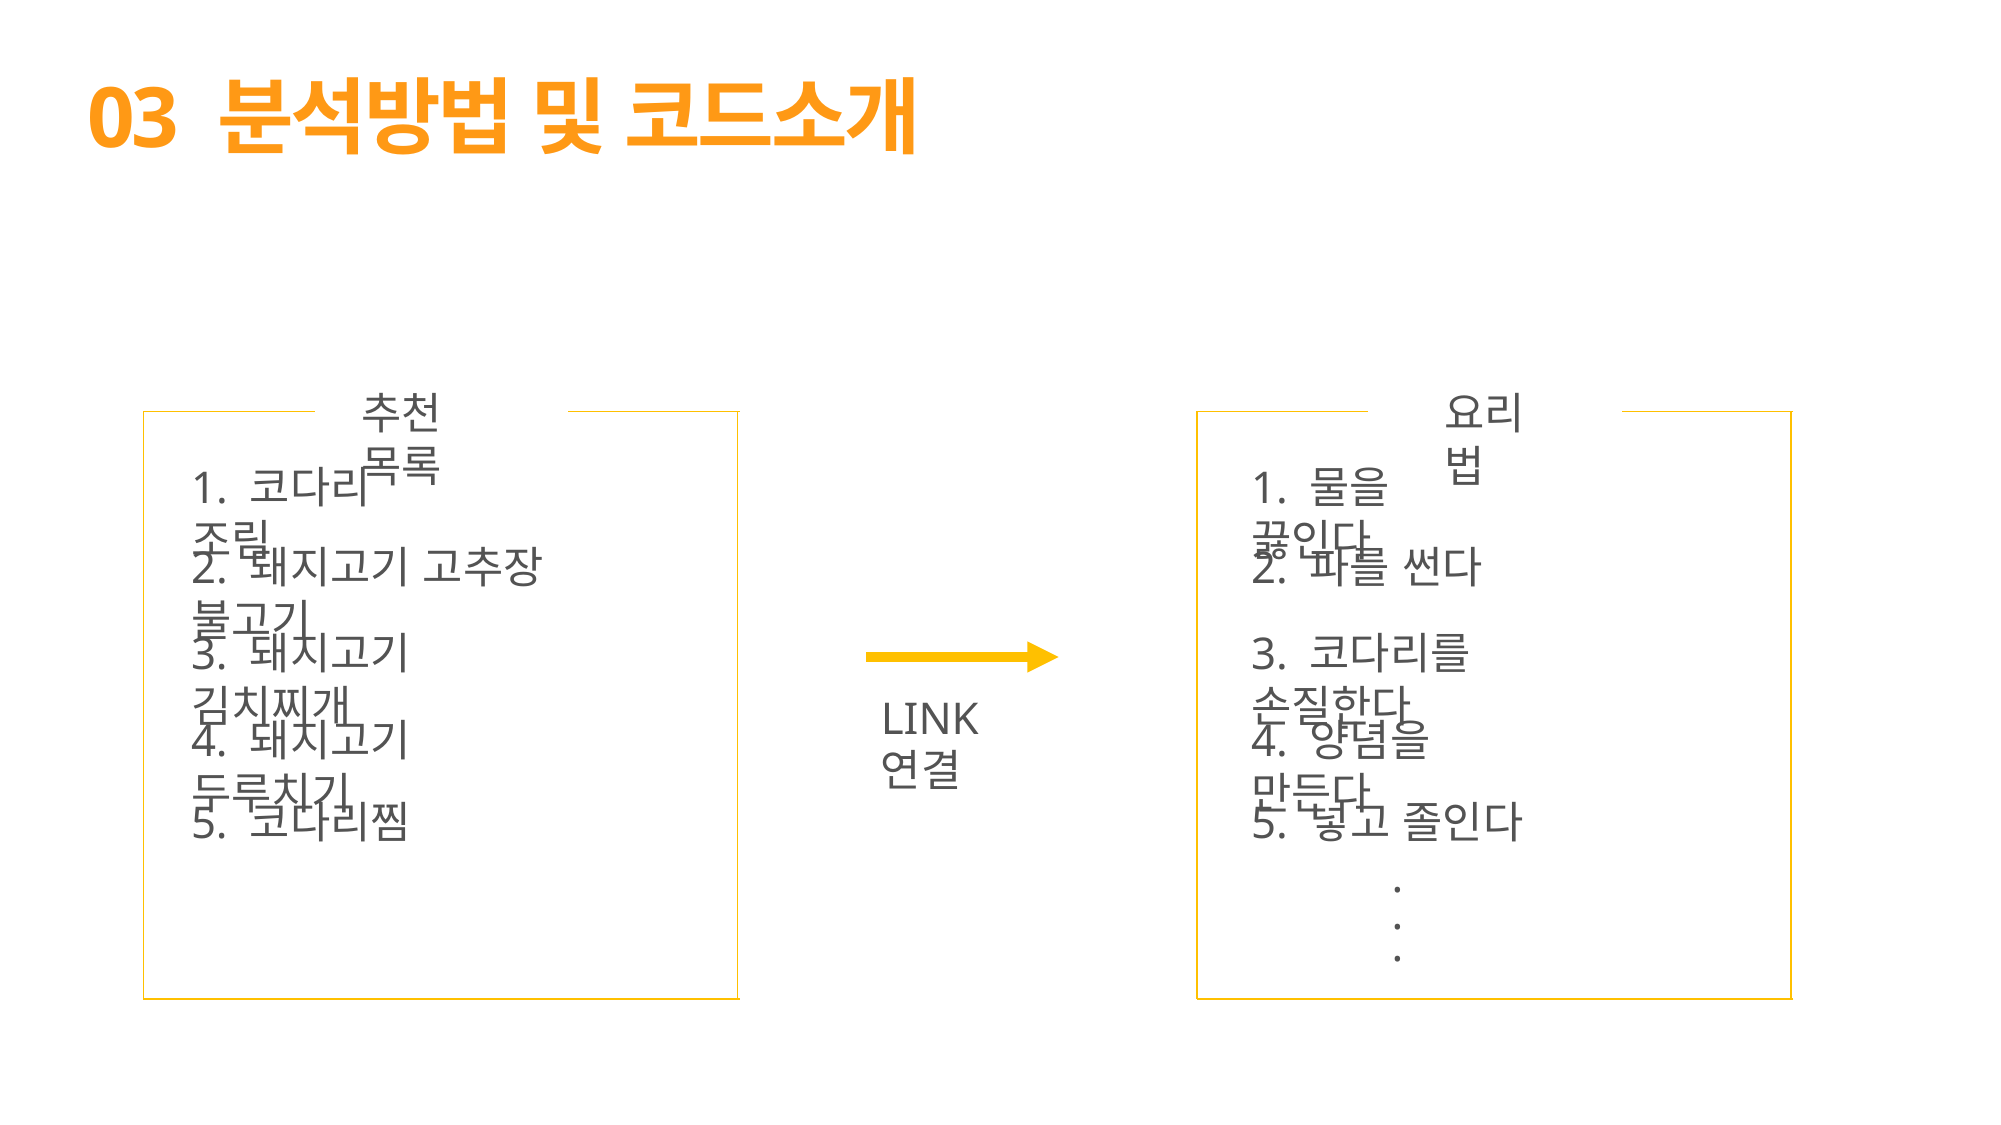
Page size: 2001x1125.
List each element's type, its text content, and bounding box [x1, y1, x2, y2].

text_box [1196, 378, 1794, 999]
text_box 03 분석방법 및 코드소개 [72, 56, 936, 172]
text_box LINK 연결 [866, 683, 1074, 803]
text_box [143, 378, 740, 999]
